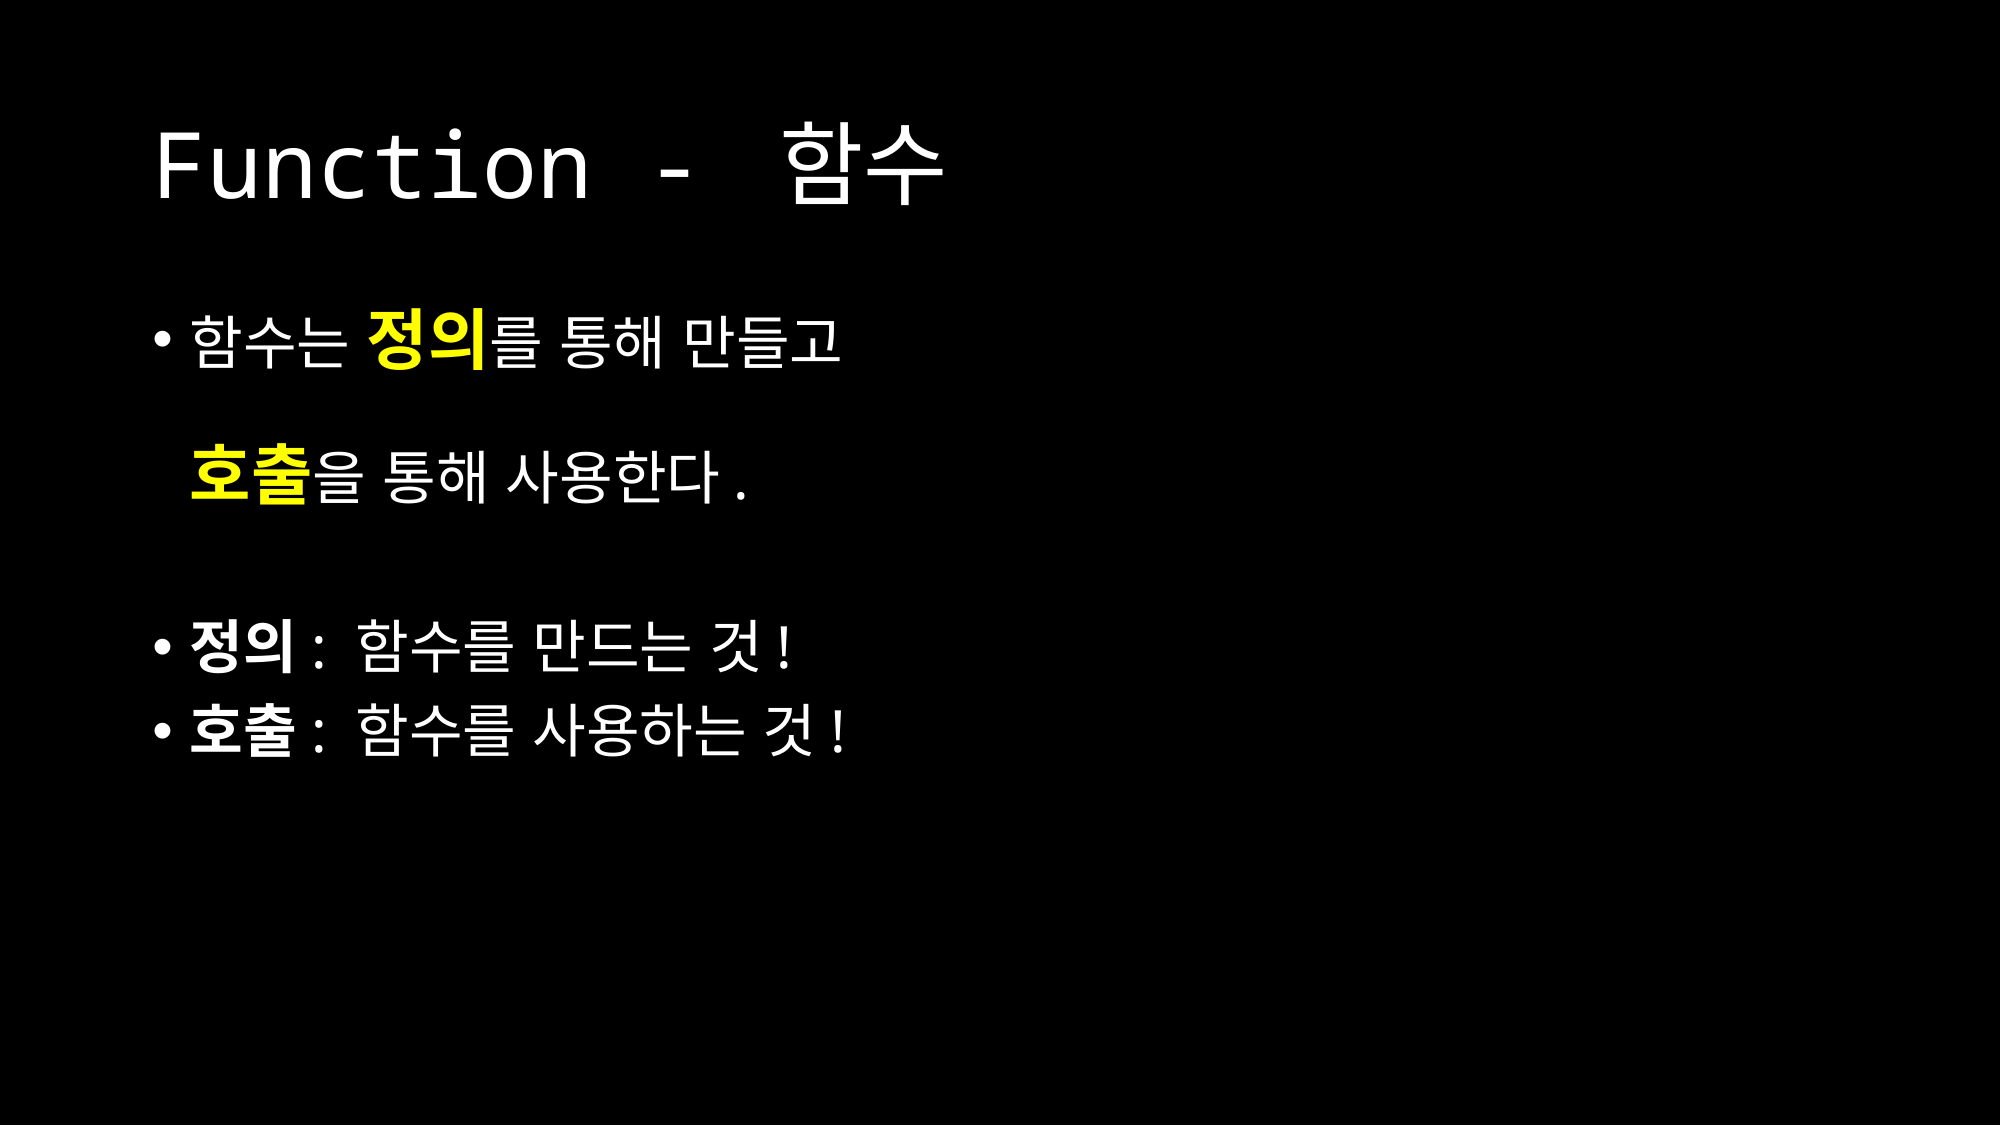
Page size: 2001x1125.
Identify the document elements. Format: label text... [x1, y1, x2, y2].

title Function - 함수 [137, 59, 1863, 278]
list 함수는 정의를 통해 만들고 호출을 통해 사용한다. 정의: 함수를 만드는 것! 호출: 함수를 사용하는 것! [137, 299, 1863, 1014]
